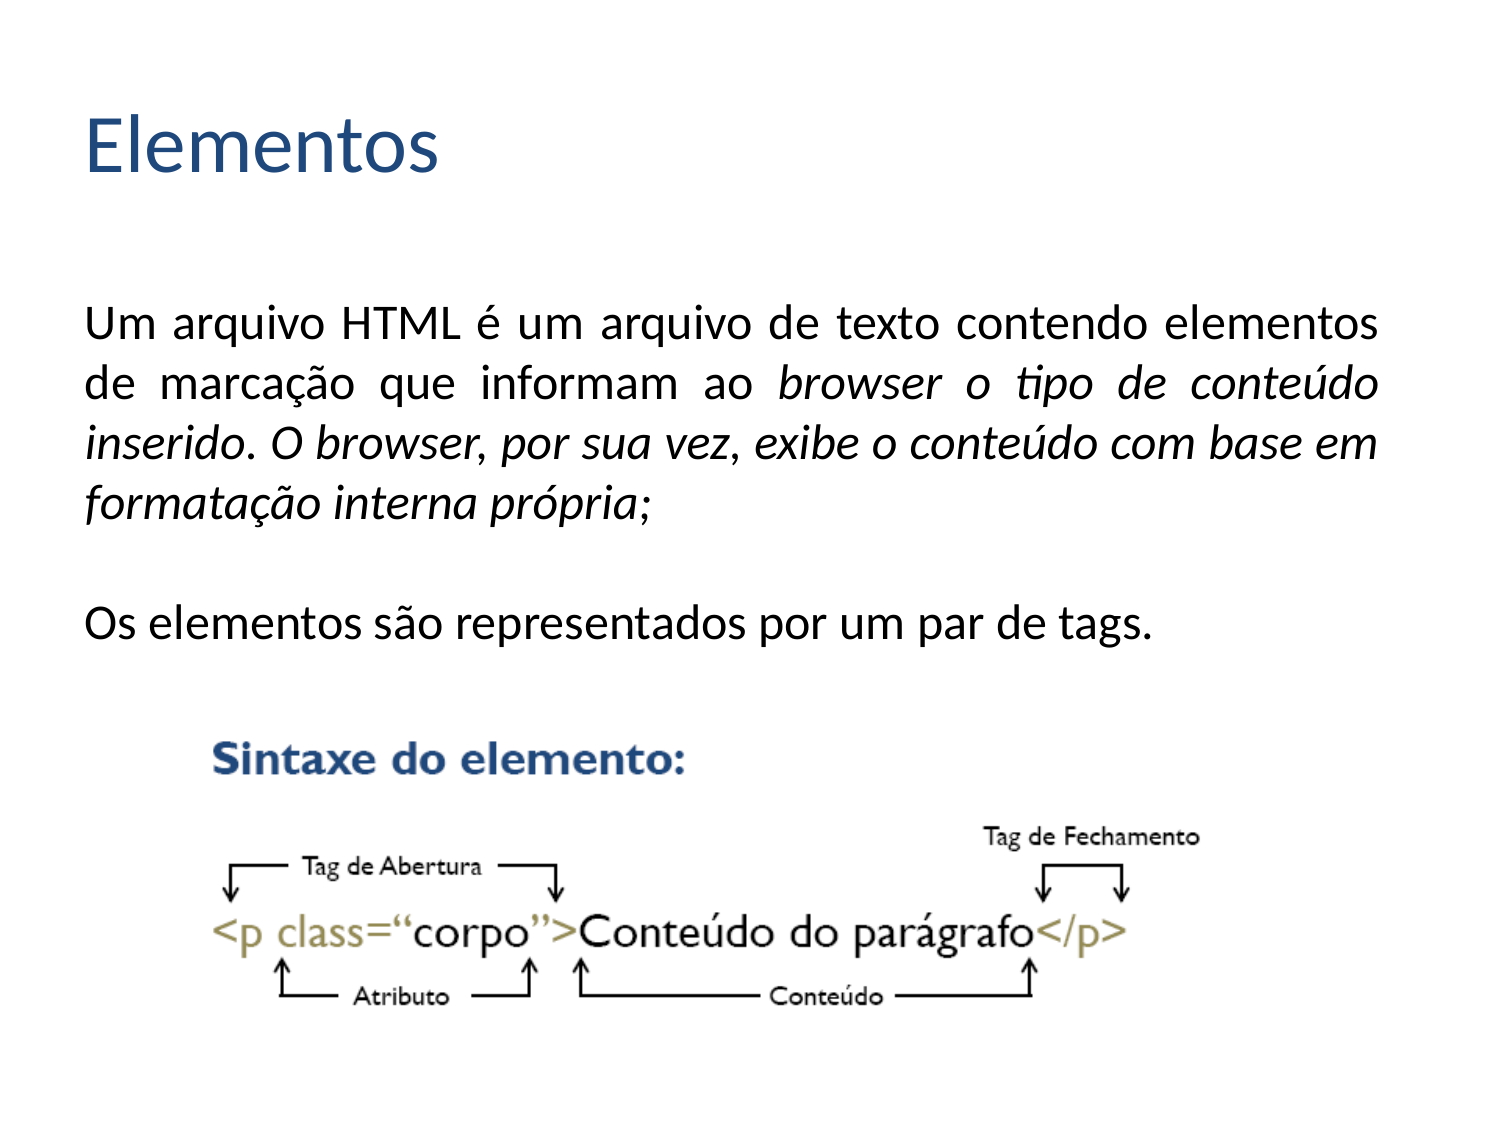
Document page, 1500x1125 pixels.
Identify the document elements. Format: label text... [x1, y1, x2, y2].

picture [187, 726, 1212, 1032]
text_box Elementos Um arquivo HTML é um arquivo de texto contendo elementos de marcação que informam ao browser o tipo de conteúdo inserido. O browser, por sua vez, exibe o conteúdo com base em formatação interna própria; Os elementos são representados por um par de tags. [70, 81, 1395, 657]
